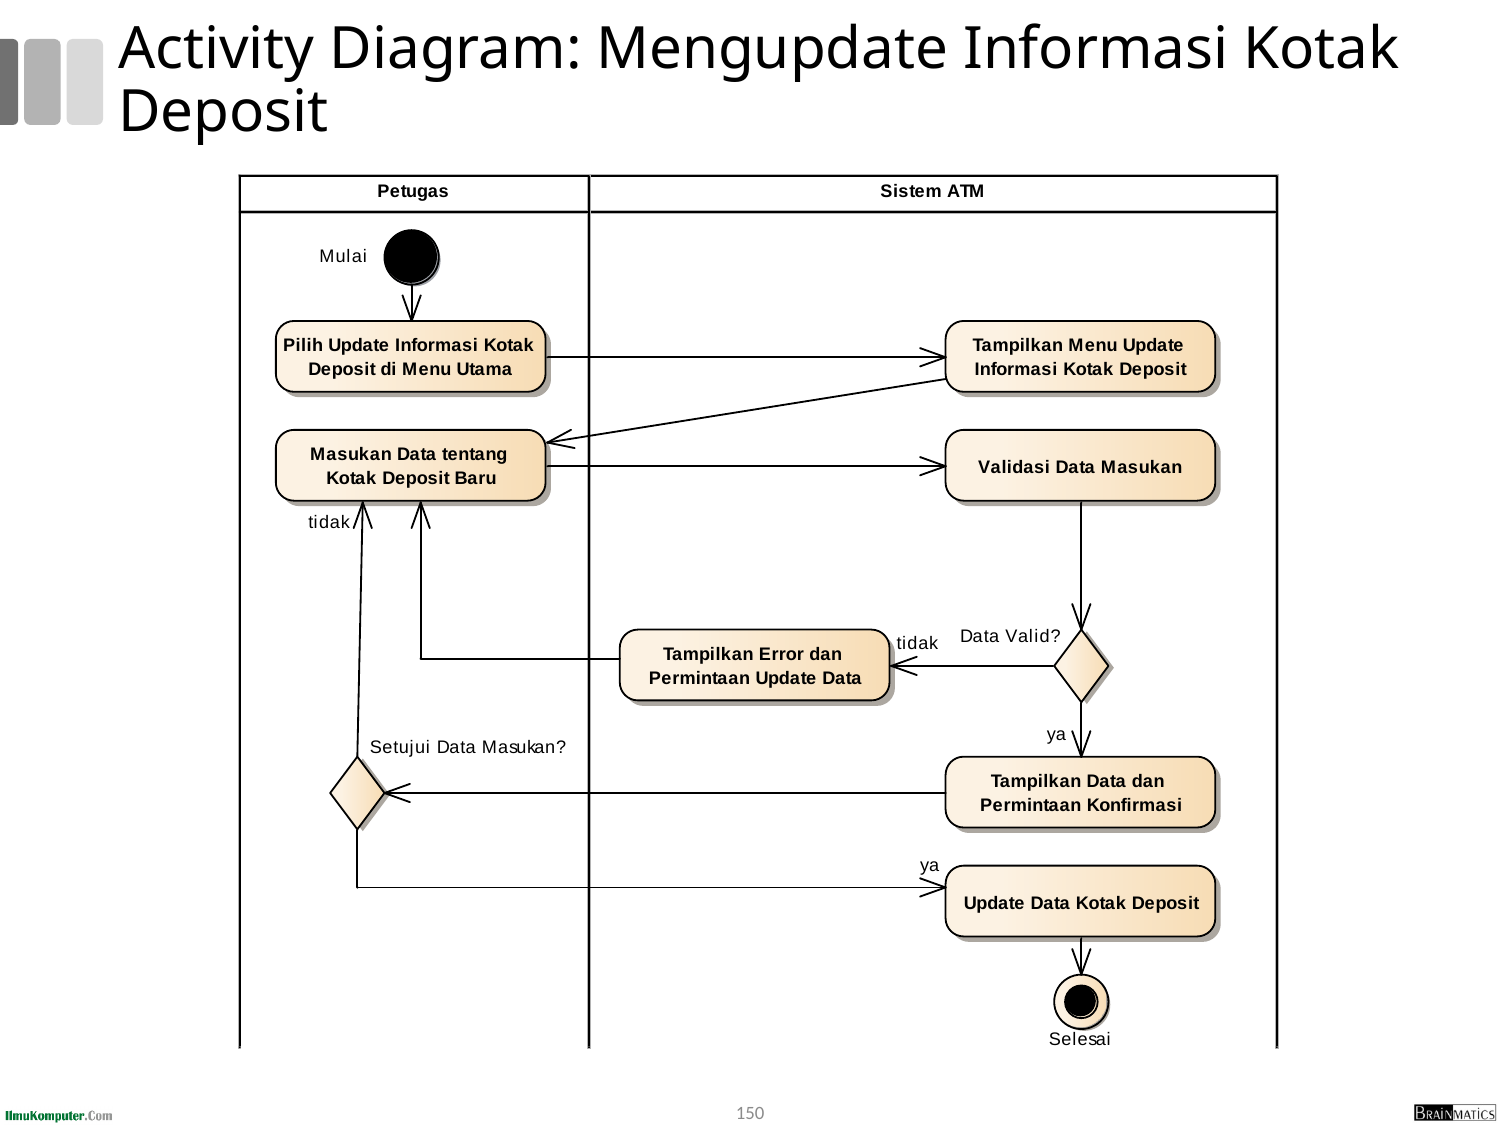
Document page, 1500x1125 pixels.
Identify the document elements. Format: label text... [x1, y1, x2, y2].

slide_number 150 [581, 1100, 919, 1125]
picture [4, 1106, 113, 1125]
title Activity Diagram: Mengupdate Informasi Kotak Deposit [103, 24, 1498, 138]
picture [1412, 1102, 1498, 1123]
picture [213, 167, 1286, 1075]
